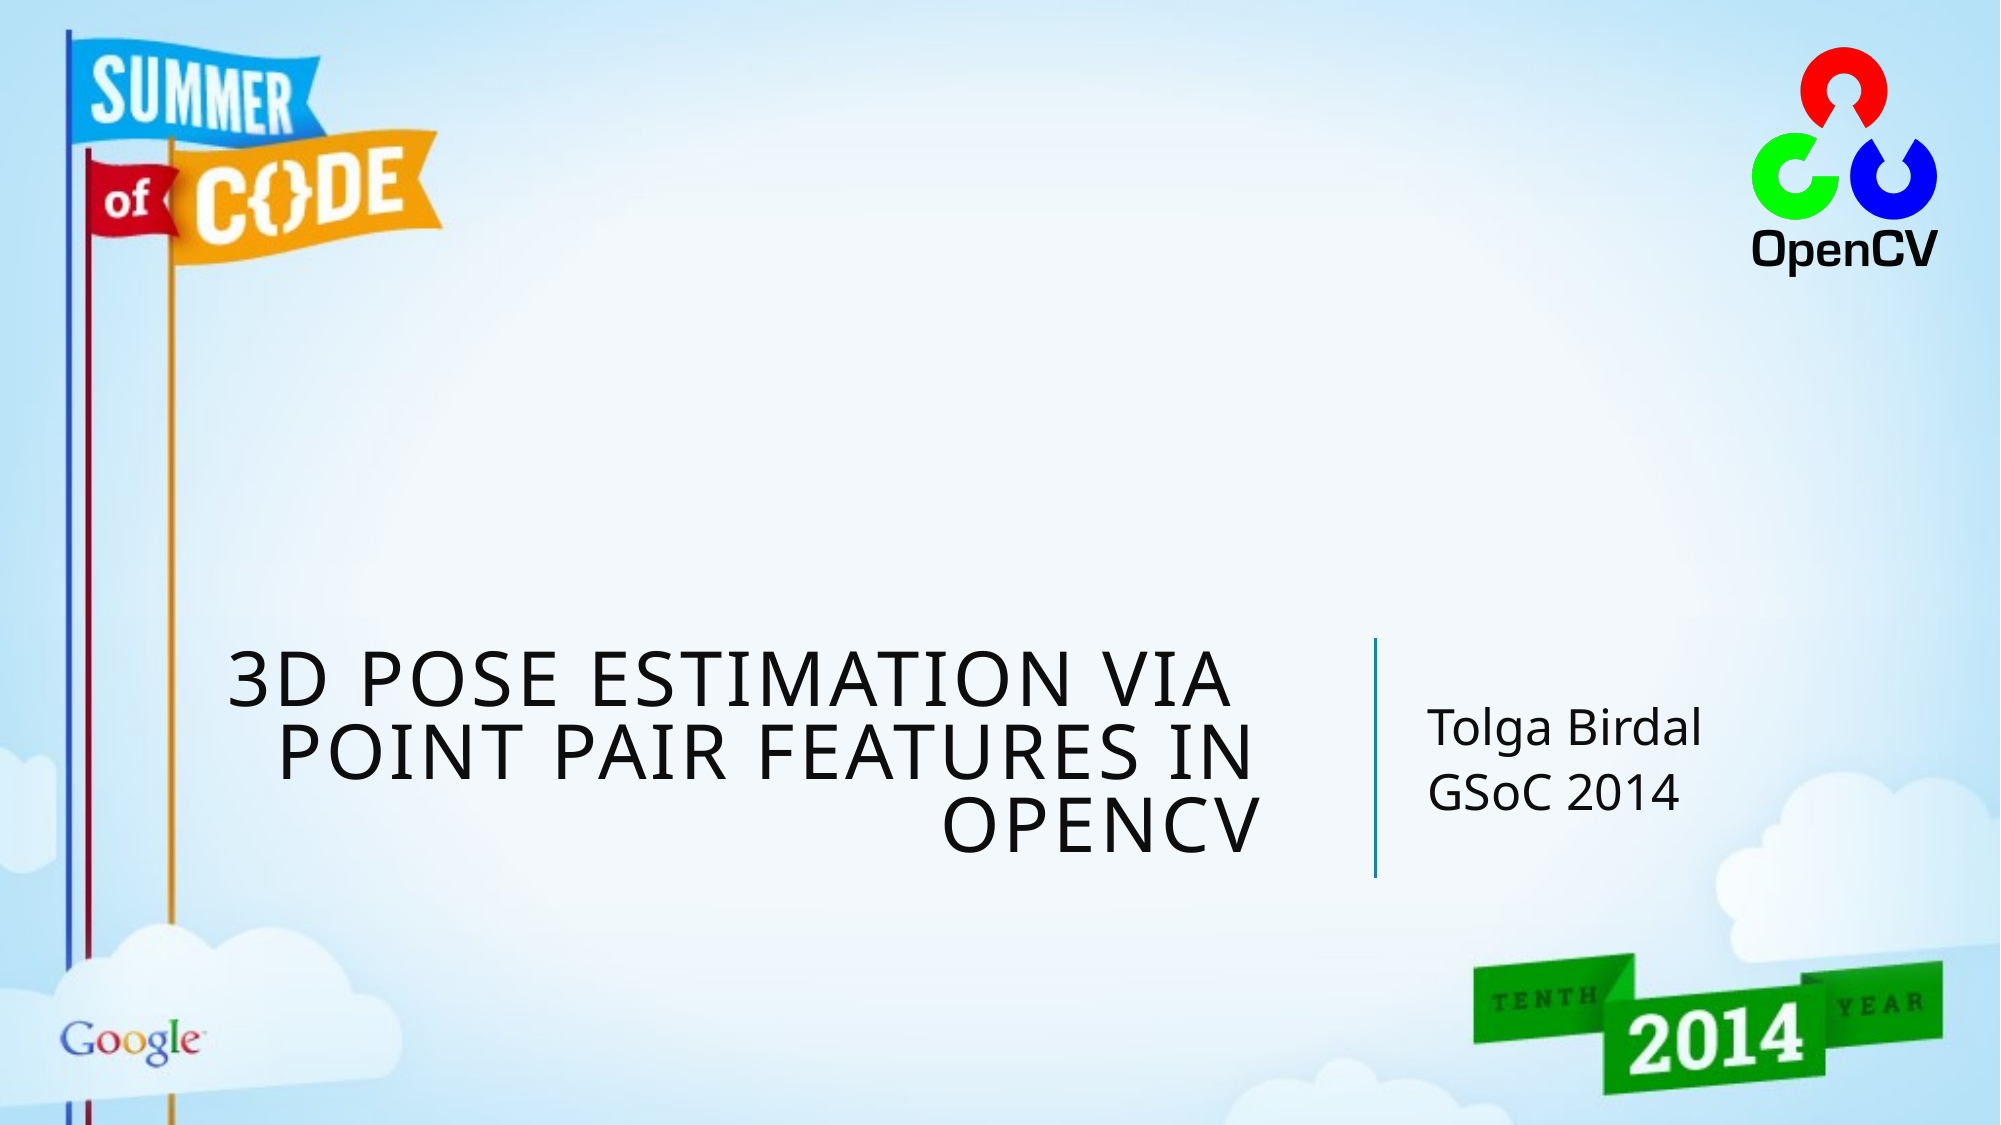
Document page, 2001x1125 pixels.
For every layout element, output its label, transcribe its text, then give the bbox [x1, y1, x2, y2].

picture [0, 0, 2000, 1125]
subtitle Tolga Birdal GSoC 2014 [1412, 637, 1980, 878]
title 3d pose estimation via point pair features ın opencv [210, 637, 1275, 878]
